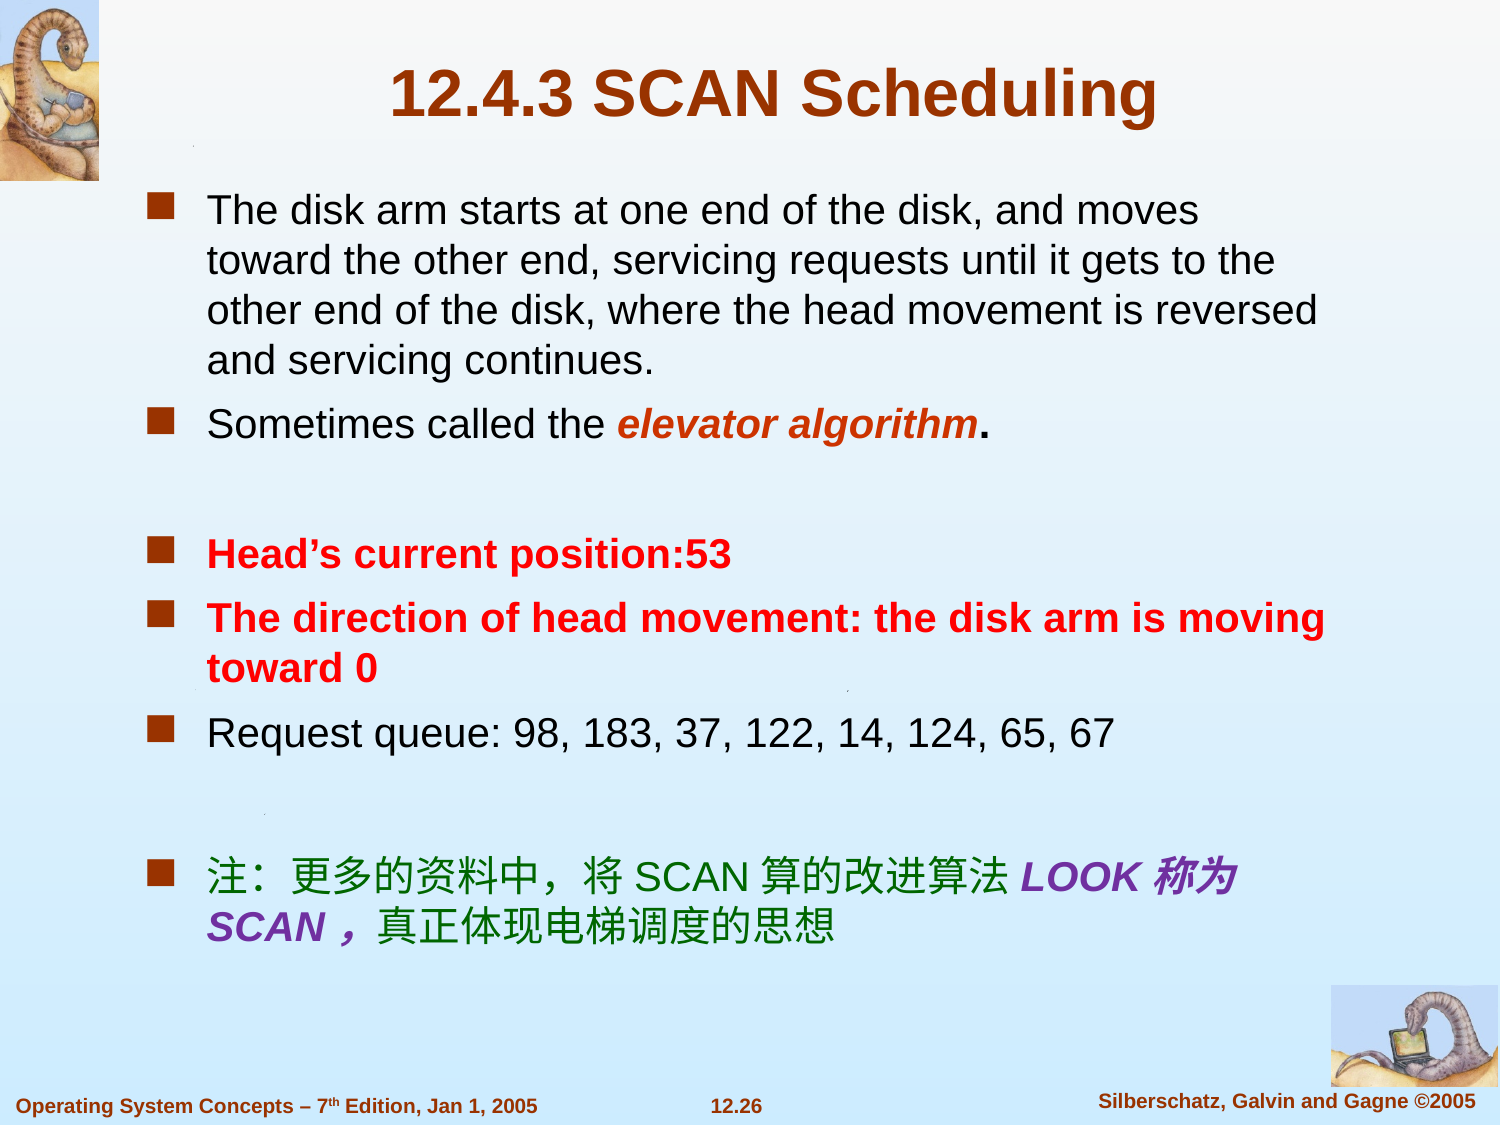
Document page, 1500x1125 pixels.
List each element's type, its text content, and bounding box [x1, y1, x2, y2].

title 12.4.3 SCAN Scheduling [112, 37, 1438, 138]
picture [1331, 985, 1498, 1087]
picture [0, 0, 99, 181]
list The disk arm starts at one end of the disk, and moves toward the other end, servicing requests until it gets to the other end of the disk, where the head movement is reversed and servicing continues. Sometimes called the elevator algorithm. Head’s current position:53 The direction of head movement: the disk arm is moving toward 0 Request queue: 98, 183, 37, 122, 14, 124, 65, 67 注：更多的资料中，将SCAN算的改进算法LOOK称为SCAN，真正体现电梯调度的思想 [135, 174, 1342, 1034]
